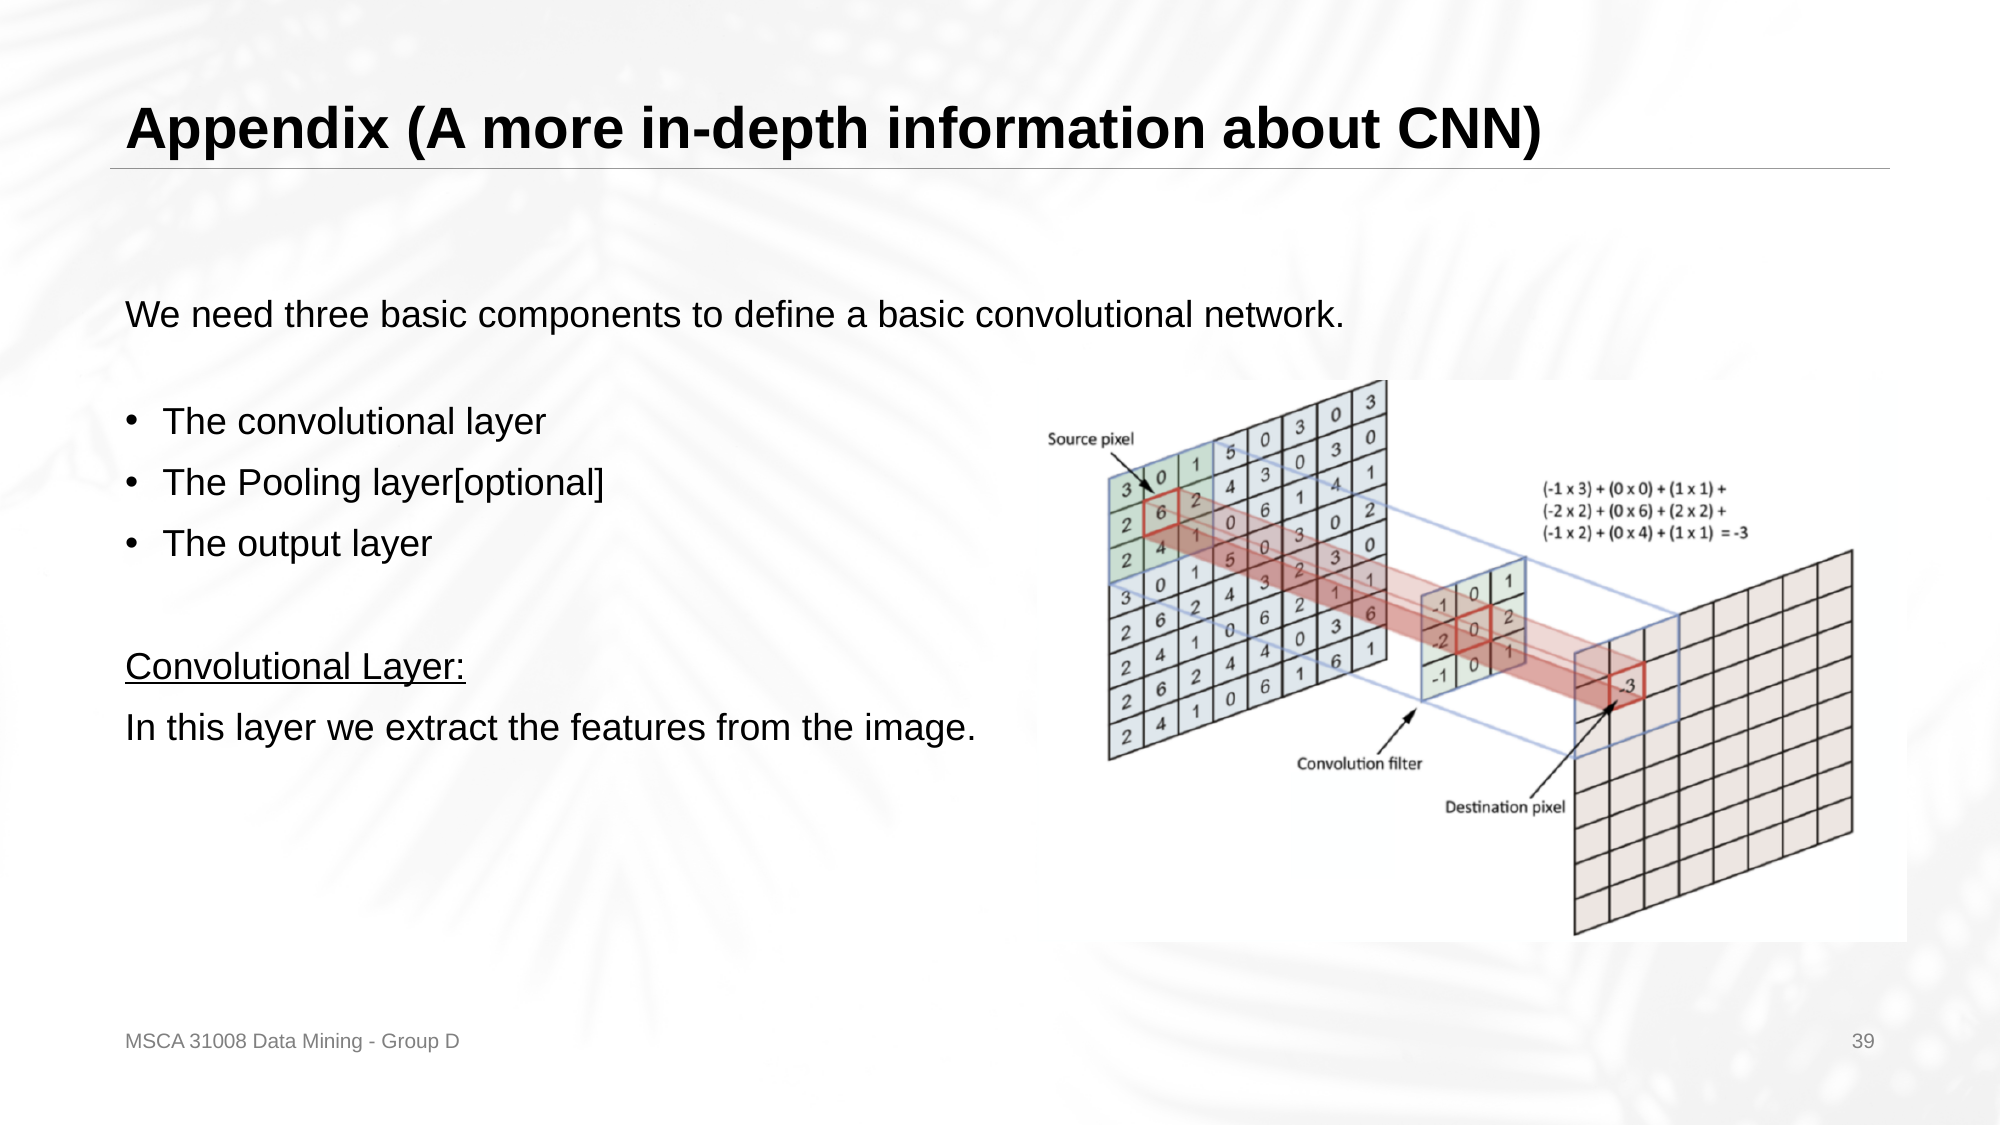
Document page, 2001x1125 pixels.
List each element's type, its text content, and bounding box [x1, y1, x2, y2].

slide_number 39 [1412, 1023, 1890, 1058]
picture [1036, 380, 1907, 942]
footer MSCA 31008 Data Mining - Group D [109, 1023, 790, 1058]
list We need three basic components to define a basic convolutional network. The convolutional layer The Pooling layer[optional] The output layer Convolutional Layer: In this layer we extract the features from the image. [109, 288, 1890, 1007]
title Appendix (A more in-depth information about CNN) [109, 0, 1890, 169]
